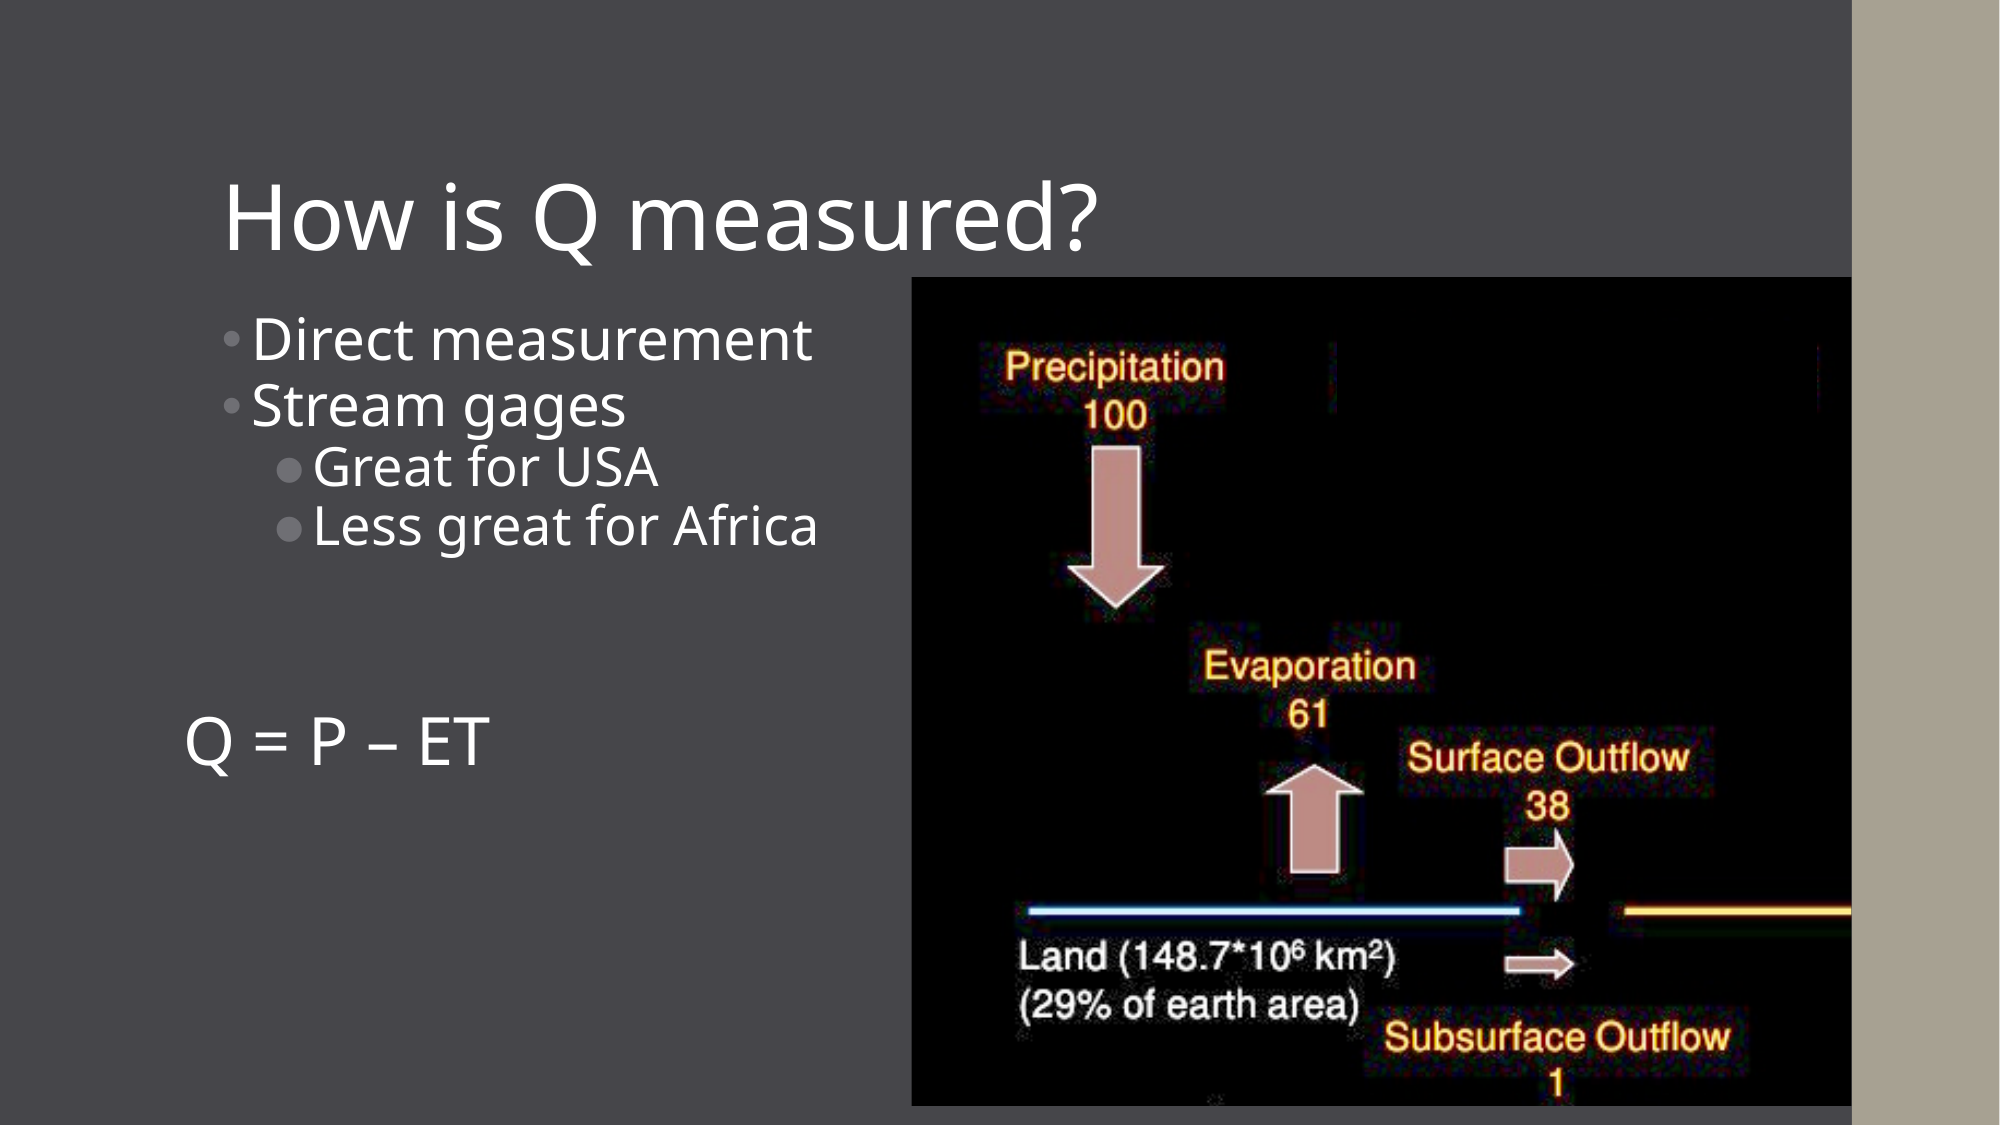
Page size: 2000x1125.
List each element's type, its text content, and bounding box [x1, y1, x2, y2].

text_box Direct measurement Stream gages Great for USA Less great for Africa [206, 299, 906, 1014]
text_box Q = P – ET [168, 691, 648, 788]
picture [911, 277, 1852, 1106]
text_box How is Q measured? [206, 60, 1797, 278]
